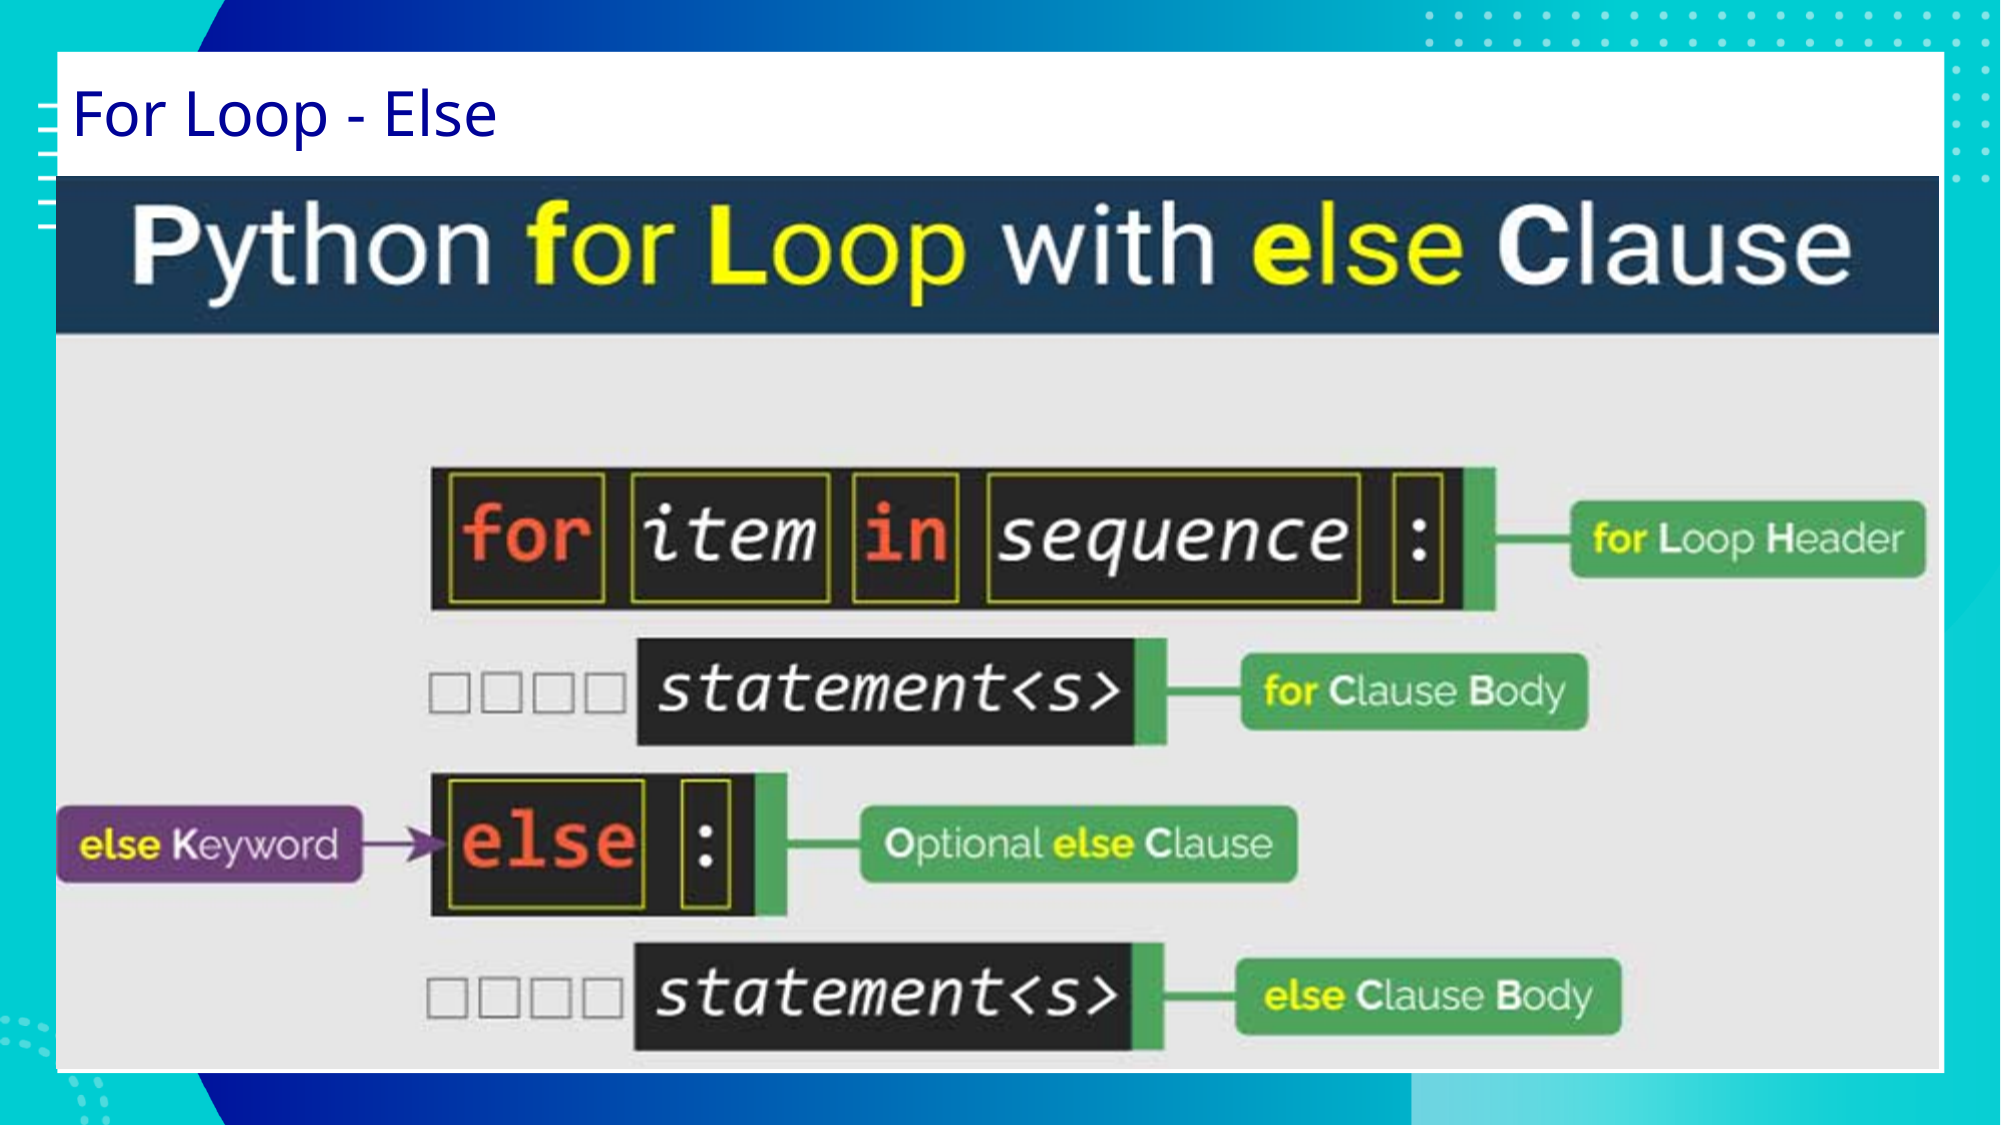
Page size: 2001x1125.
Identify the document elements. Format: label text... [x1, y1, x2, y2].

picture [0, 0, 2001, 1125]
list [56, 176, 1939, 1069]
title For Loop - Else [56, 56, 1939, 176]
